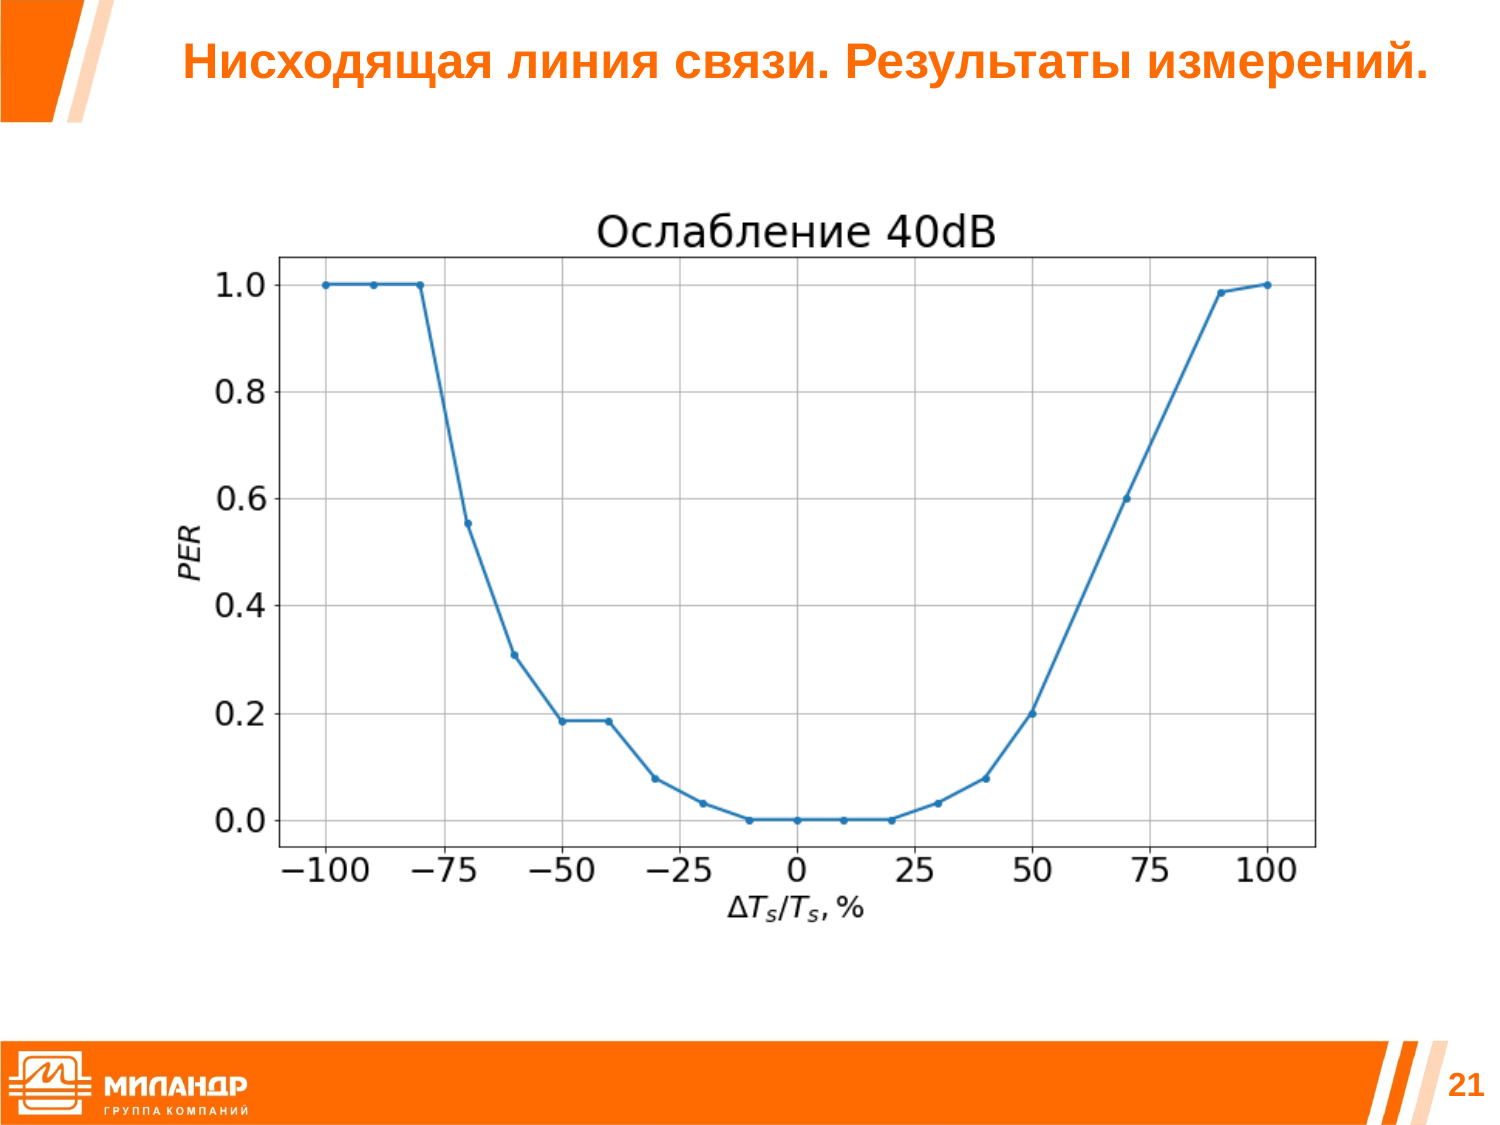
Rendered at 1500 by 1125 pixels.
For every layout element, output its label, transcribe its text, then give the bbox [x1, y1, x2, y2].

text_box Нисходящая линия связи. Результаты измерений. [112, 29, 1500, 97]
picture [0, 0, 1500, 1125]
